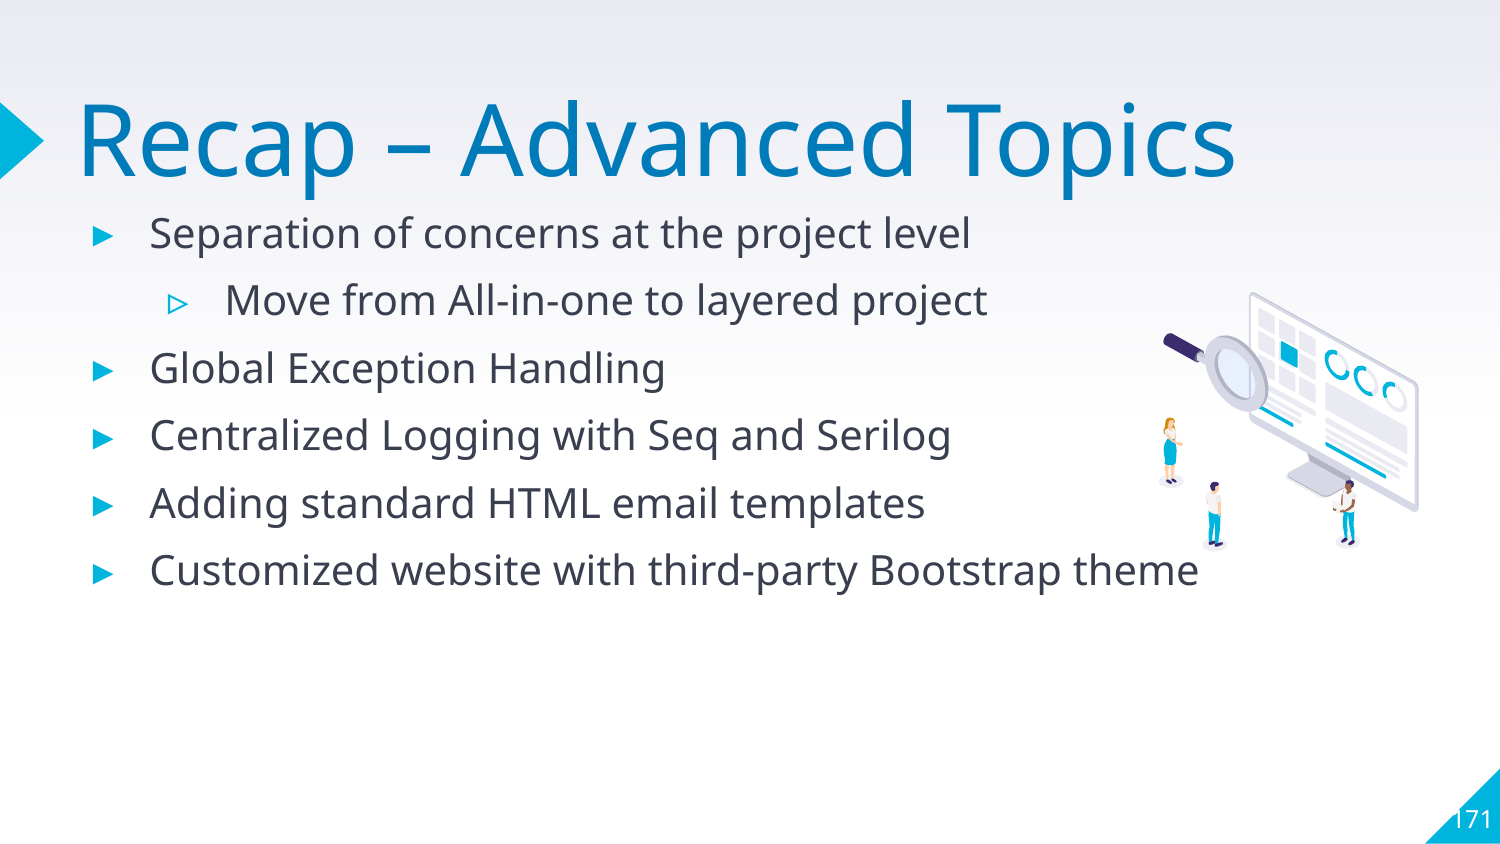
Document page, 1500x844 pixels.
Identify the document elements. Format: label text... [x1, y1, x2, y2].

slide_number 171 [1418, 760, 1494, 838]
list Separation of concerns at the project level Move from All-in-one to layered project Global Exception Handling Centralized Logging with Seq and Serilog Adding standard HTML email templates Customized website with third-party Bootstrap theme [74, 201, 1206, 761]
title Recap – Advanced Topics [75, 99, 1275, 277]
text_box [1158, 291, 1420, 552]
